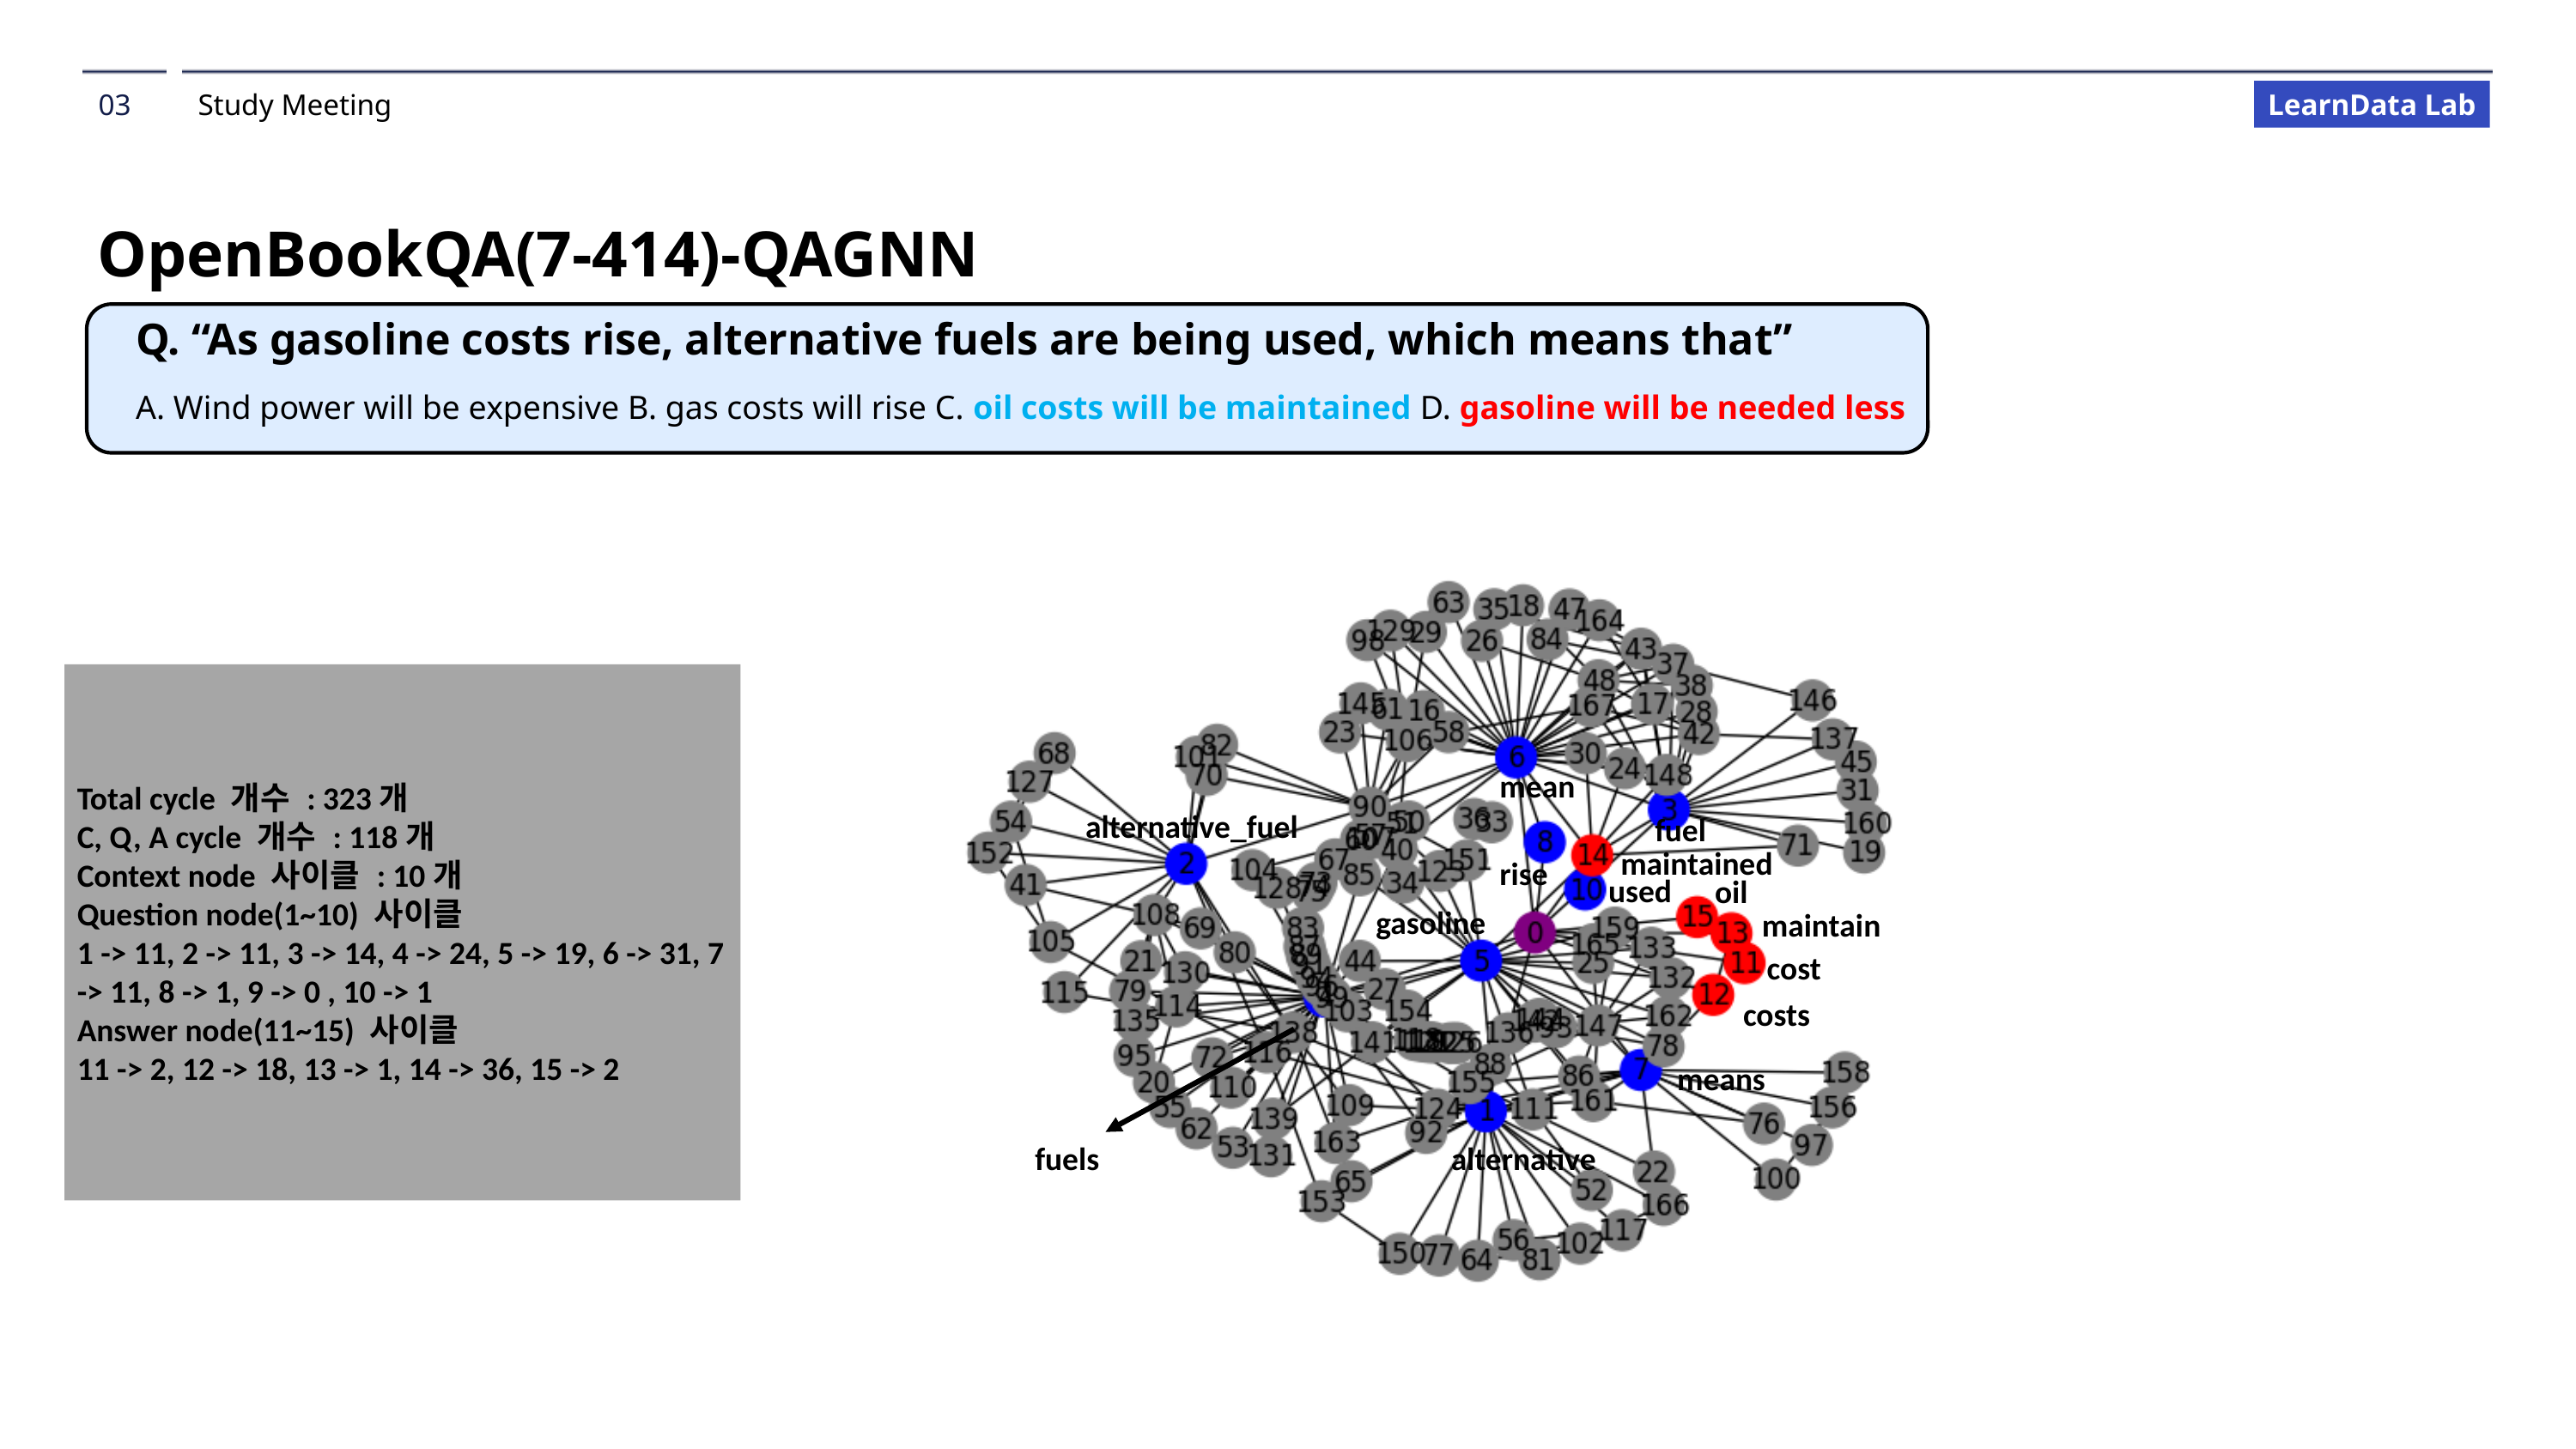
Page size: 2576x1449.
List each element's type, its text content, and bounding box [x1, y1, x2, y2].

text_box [82, 67, 167, 76]
text_box Q. “As gasoline costs rise, alternative fuels are being used, which means that” A. Wind power will be expensive B. gas costs will rise C. oil costs will be maintained D. gasoline will be needed less [123, 306, 1965, 433]
text_box Total cycle 개수 : 323개 C, Q, A cycle 개수 : 118개 Context node 사이클 : 10개 Question node(1~10) 사이클 1 -> 11, 2 -> 11, 3 -> 14, 4 -> 24, 5 -> 19, 6 -> 31, 7 -> 11, 8 -> 1, 9 -> 0 , 10 -> 1 Answer node(11~15) 사이클 11 -> 2, 12 -> 18, 13 -> 1, 14 -> 36, 15 -> 2 [63, 663, 743, 1203]
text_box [182, 67, 2493, 76]
text_box [84, 302, 1929, 455]
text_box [1105, 1028, 1295, 1132]
text_box OpenBookQA(7-414)-QAGNN [84, 207, 1224, 296]
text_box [185, 80, 2490, 142]
text_box 03 [85, 82, 161, 128]
picture [879, 518, 1976, 1347]
